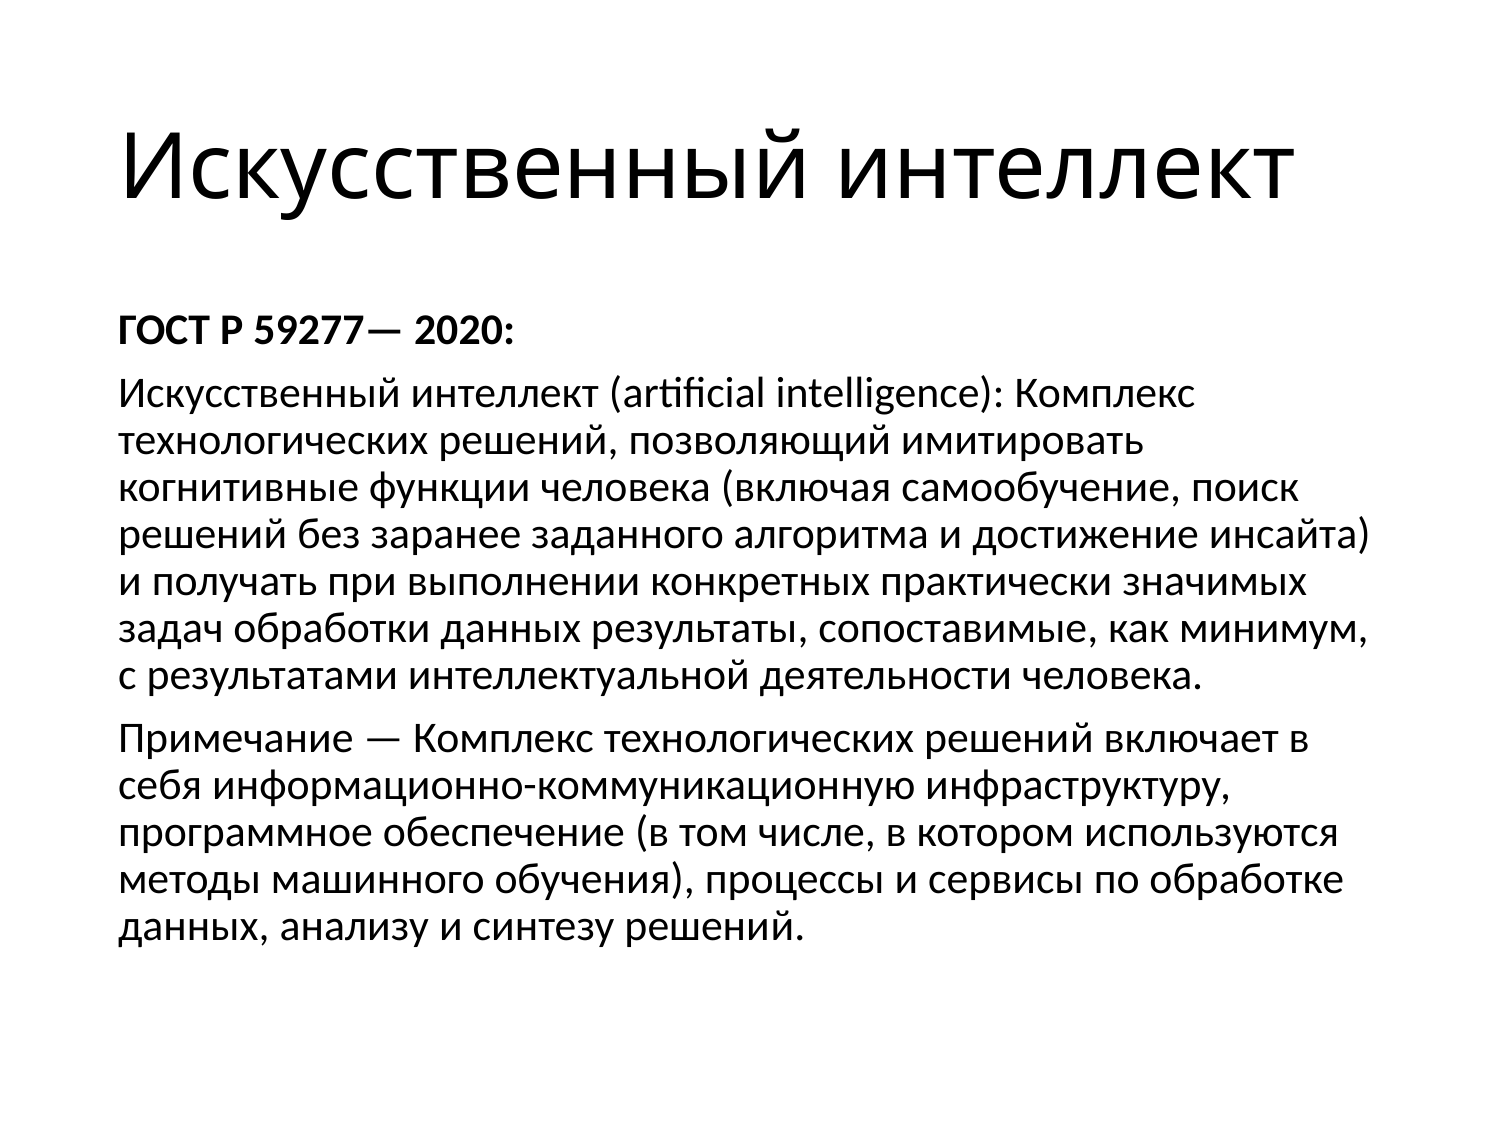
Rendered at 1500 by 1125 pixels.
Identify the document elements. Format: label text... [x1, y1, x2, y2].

list ГОСТ Р 59277— 2020: Искусственный интеллект (artificial intelligence): Комплекс технологических решений, позво­ляющий имитировать когнитивные функции человека (включая самообучение, поиск решений без за­ранее заданного алгоритма и достижение инсайта) и получать при выполнении конкретных практически значимых задач обработки данных результаты, сопоставимые, как минимум, с результатами интеллектуальной деятельности человека. Примечание — Комплекс технологических решений включает в себя информационно-коммуникацион­ную инфраструктуру, программное обеспечение (в том числе, в котором используются методы машинного обуче­ния), процессы и сервисы по обработке данных, анализу и синтезу решений. [103, 299, 1397, 1014]
title Искусственный интеллект [103, 59, 1397, 278]
